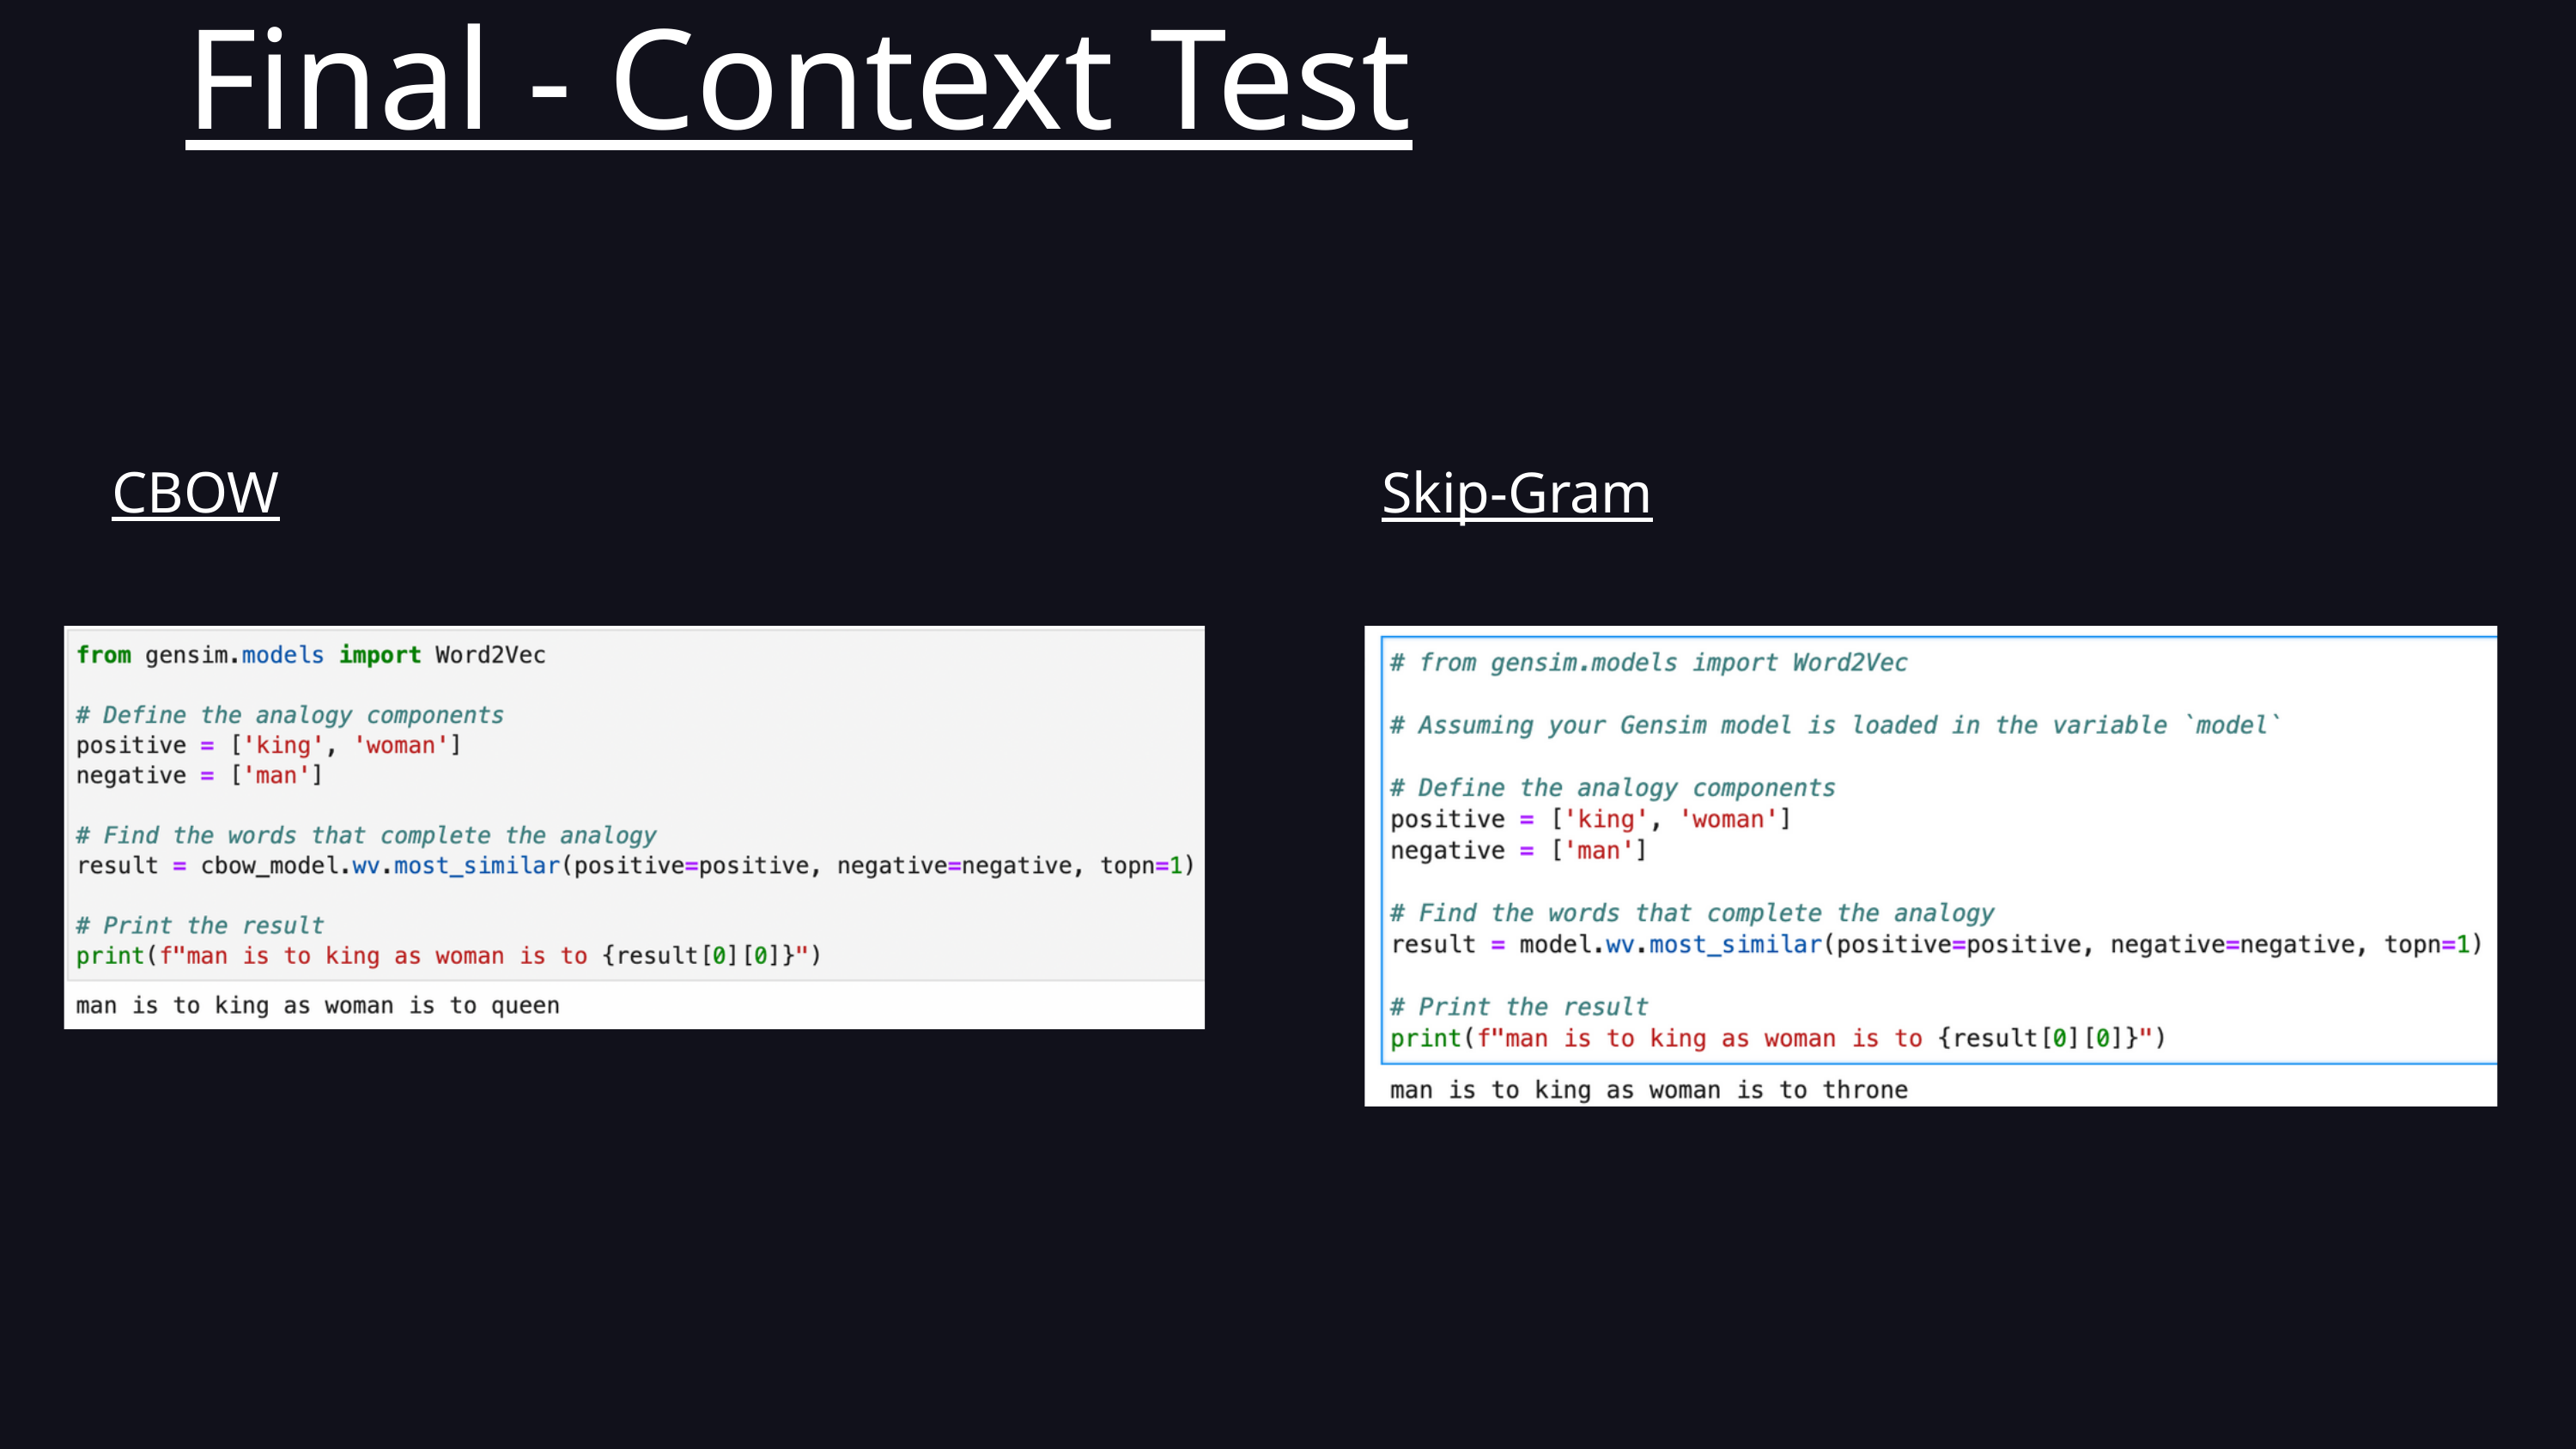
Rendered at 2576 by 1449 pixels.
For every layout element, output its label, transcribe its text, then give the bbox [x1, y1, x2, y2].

text_box Skip-Gram [1315, 452, 1720, 524]
text_box Final - Context Test [0, 0, 1598, 158]
text_box CBOW [102, 451, 289, 524]
text_box [1364, 626, 2498, 1106]
text_box [64, 626, 1206, 1029]
